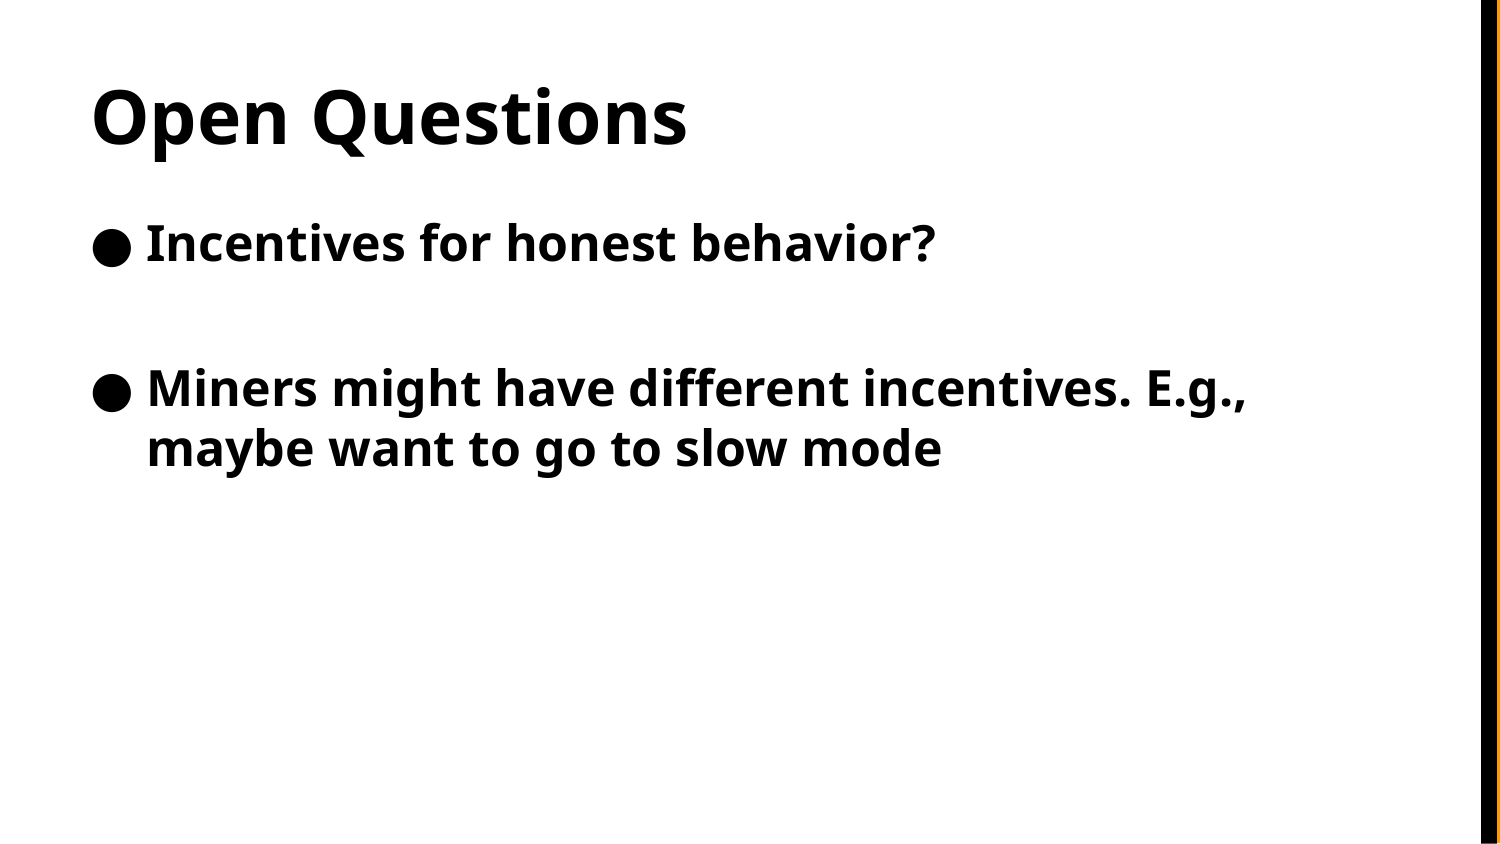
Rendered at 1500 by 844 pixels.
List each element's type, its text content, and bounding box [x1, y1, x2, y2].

list Incentives for honest behavior? Miners might have different incentives. E.g., maybe want to go to slow mode [75, 196, 1425, 808]
title Open Questions [75, 33, 1425, 175]
